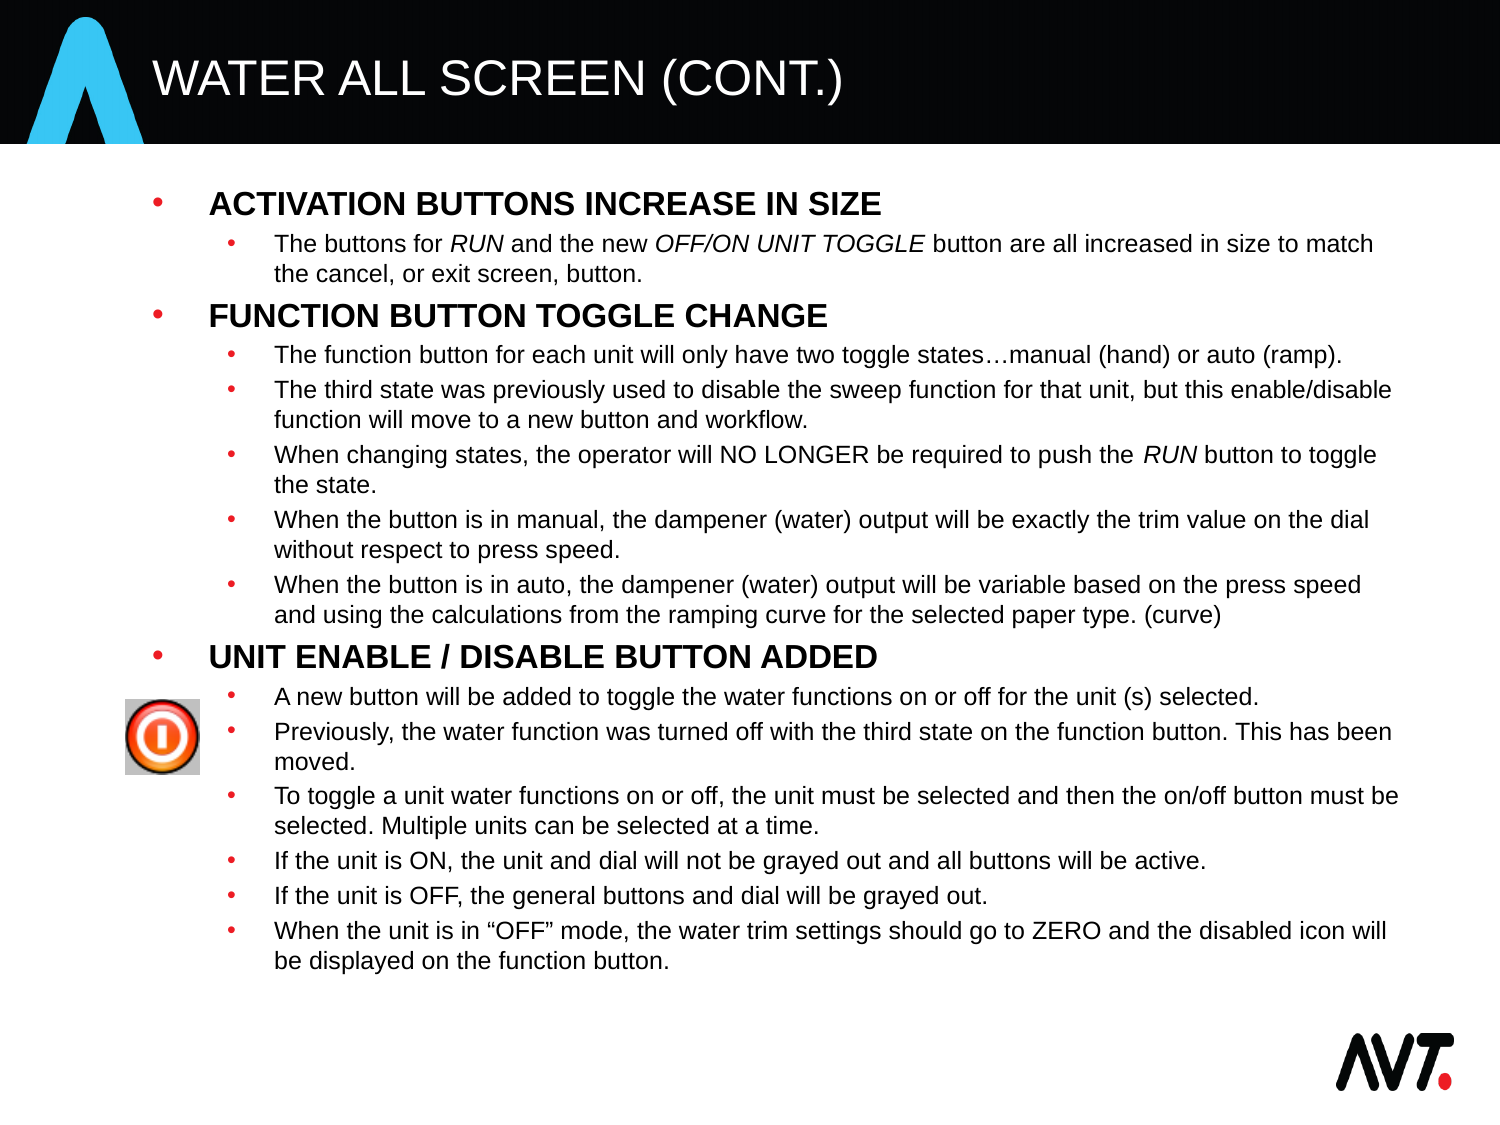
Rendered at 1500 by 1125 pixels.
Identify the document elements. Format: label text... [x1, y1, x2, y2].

list ACTIVATION BUTTONS INCREASE IN SIZE The buttons for RUN and the new OFF/ON UNIT TOGGLE button are all increased in size to match the cancel, or exit screen, button. FUNCTION BUTTON TOGGLE CHANGE The function button for each unit will only have two toggle states…manual (hand) or auto (ramp). The third state was previously used to disable the sweep function for that unit, but this enable/disable function will move to a new button and workflow. When changing states, the operator will NO LONGER be required to push the RUN button to toggle the state. When the button is in manual, the dampener (water) output will be exactly the trim value on the dial without respect to press speed. When the button is in auto, the dampener (water) output will be variable based on the press speed and using the calculations from the ramping curve for the selected paper type. (curve) UNIT ENABLE / DISABLE BUTTON ADDED A new button will be added to toggle the water functions on or off for the unit (s) selected. Previously, the water function was turned off with the third state on the function button. This has been moved. To toggle a unit water functions on or off, the unit must be selected and then the on/off button must be selected. Multiple units can be selected at a time. If the unit is ON, the unit and dial will not be grayed out and all buttons will be active. If the unit is OFF, the general buttons and dial will be grayed out. When the unit is in “OFF” mode, the water trim settings should go to ZERO and the disabled icon will be displayed on the function button. [137, 175, 1425, 1029]
title WATER ALL SCREEN (CONT.) [137, 37, 1425, 113]
picture [1336, 1033, 1454, 1091]
picture [0, 0, 1500, 144]
picture [124, 699, 201, 776]
